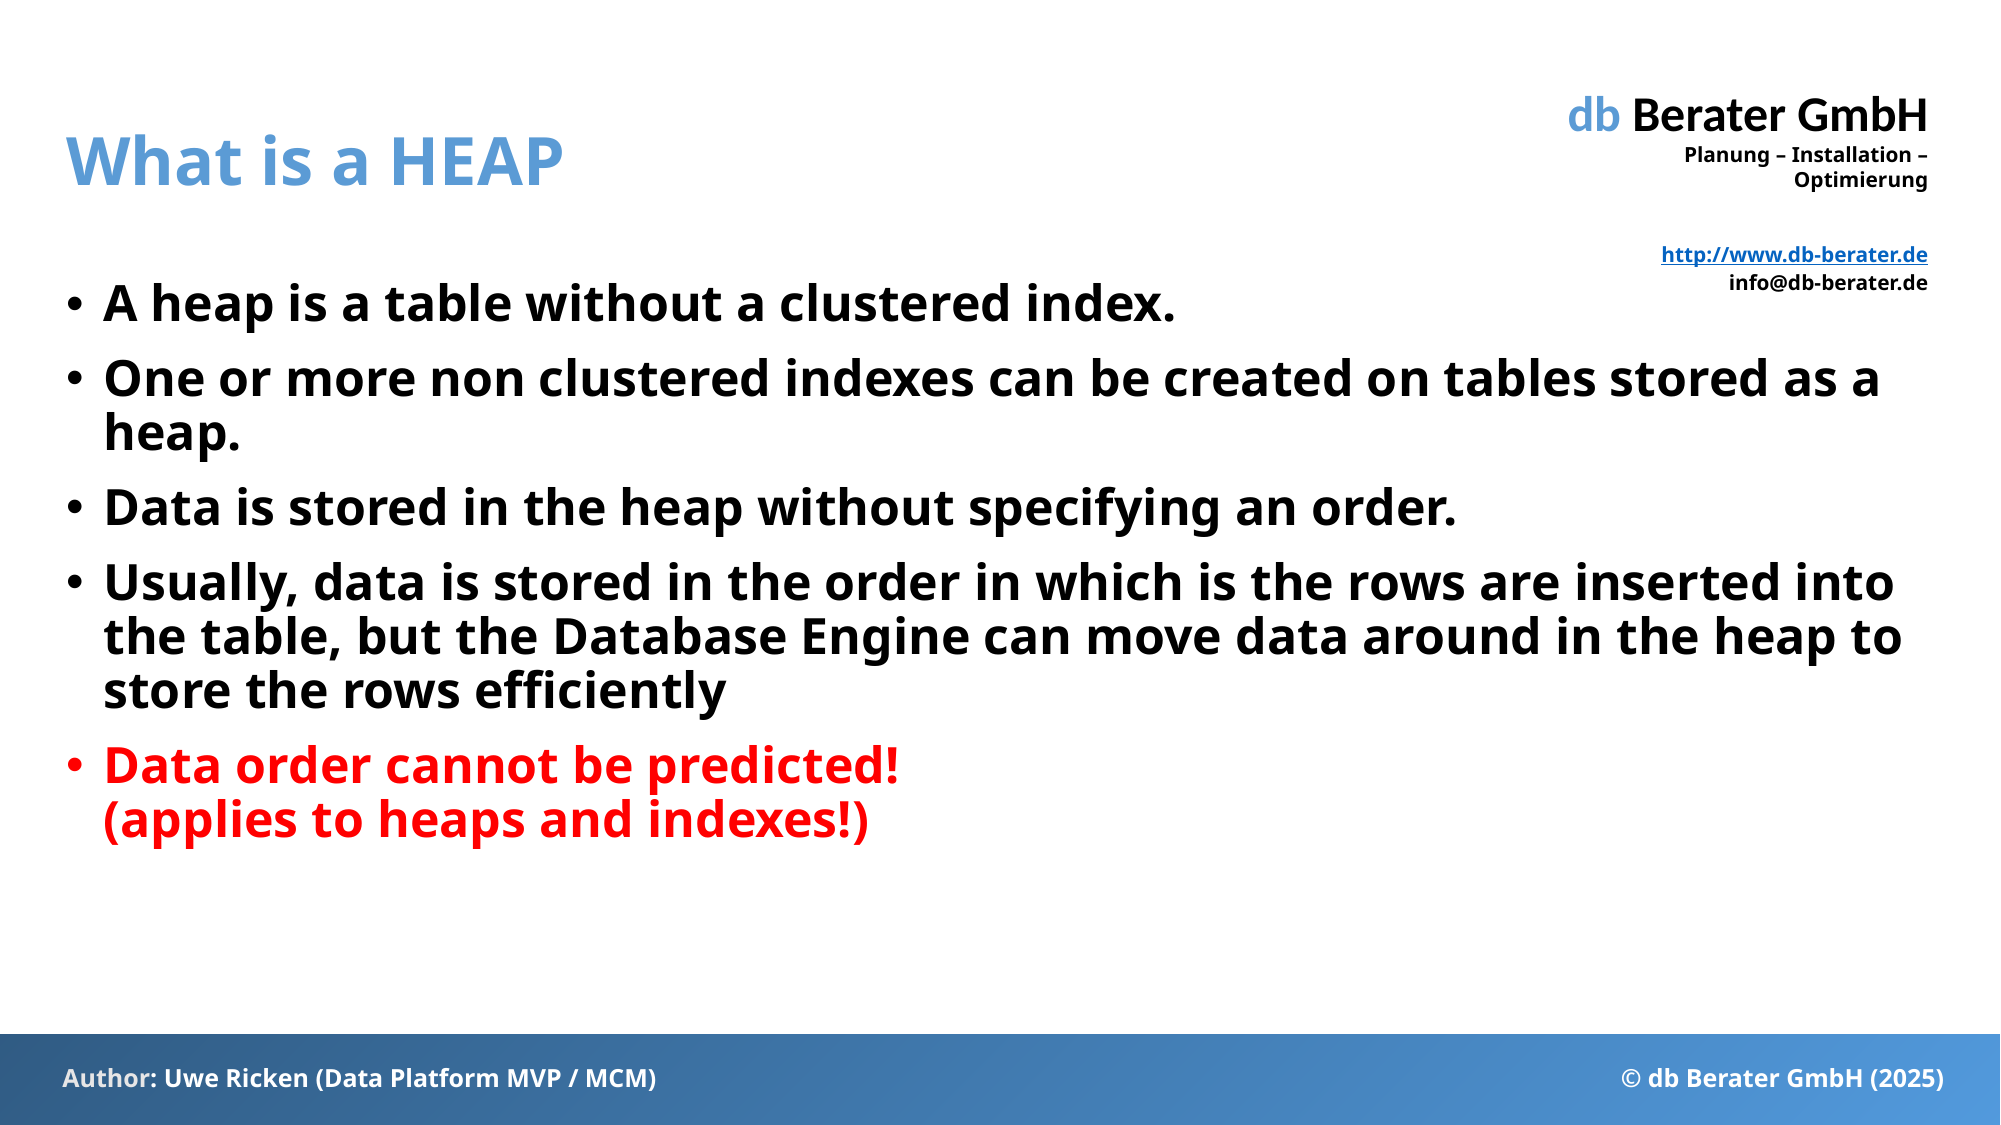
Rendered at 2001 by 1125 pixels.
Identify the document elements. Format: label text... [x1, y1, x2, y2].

list A heap is a table without a clustered index. One or more non clustered indexes can be created on tables stored as a heap. Data is stored in the heap without specifying an order. Usually, data is stored in the order in which is the rows are inserted into the table, but the Database Engine can move data around in the heap to store the rows efficiently Data order cannot be predicted! (applies to heaps and indexes!) [54, 273, 1945, 1024]
title What is a HEAP [54, 72, 1538, 256]
